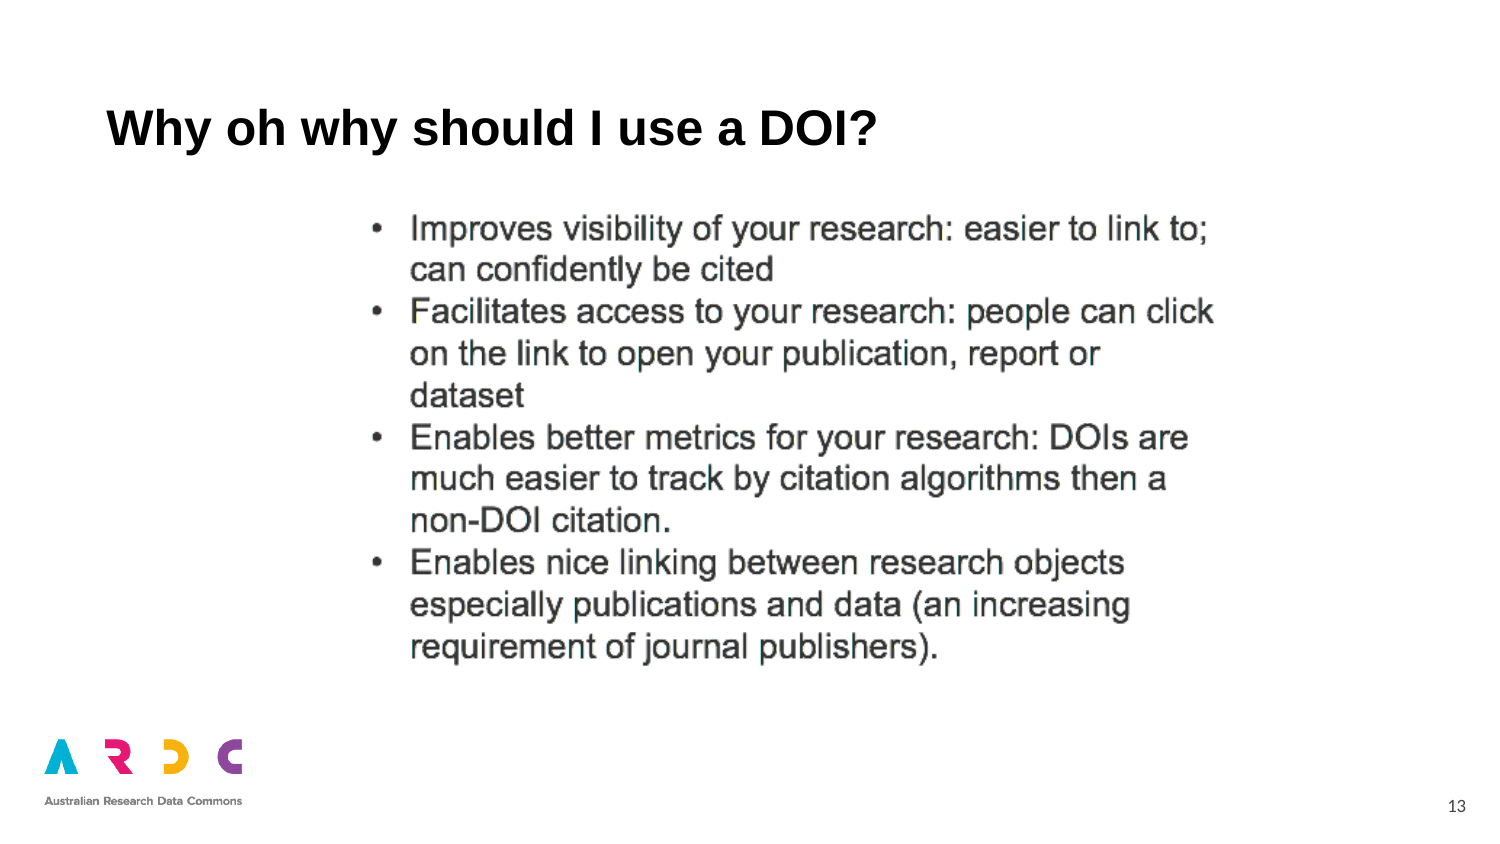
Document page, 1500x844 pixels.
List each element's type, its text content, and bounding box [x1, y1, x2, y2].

picture [44, 739, 242, 805]
slide_number ‹#› [1260, 782, 1478, 827]
picture [360, 199, 1230, 677]
text_box Why oh why should I use a DOI? [91, 80, 1428, 184]
